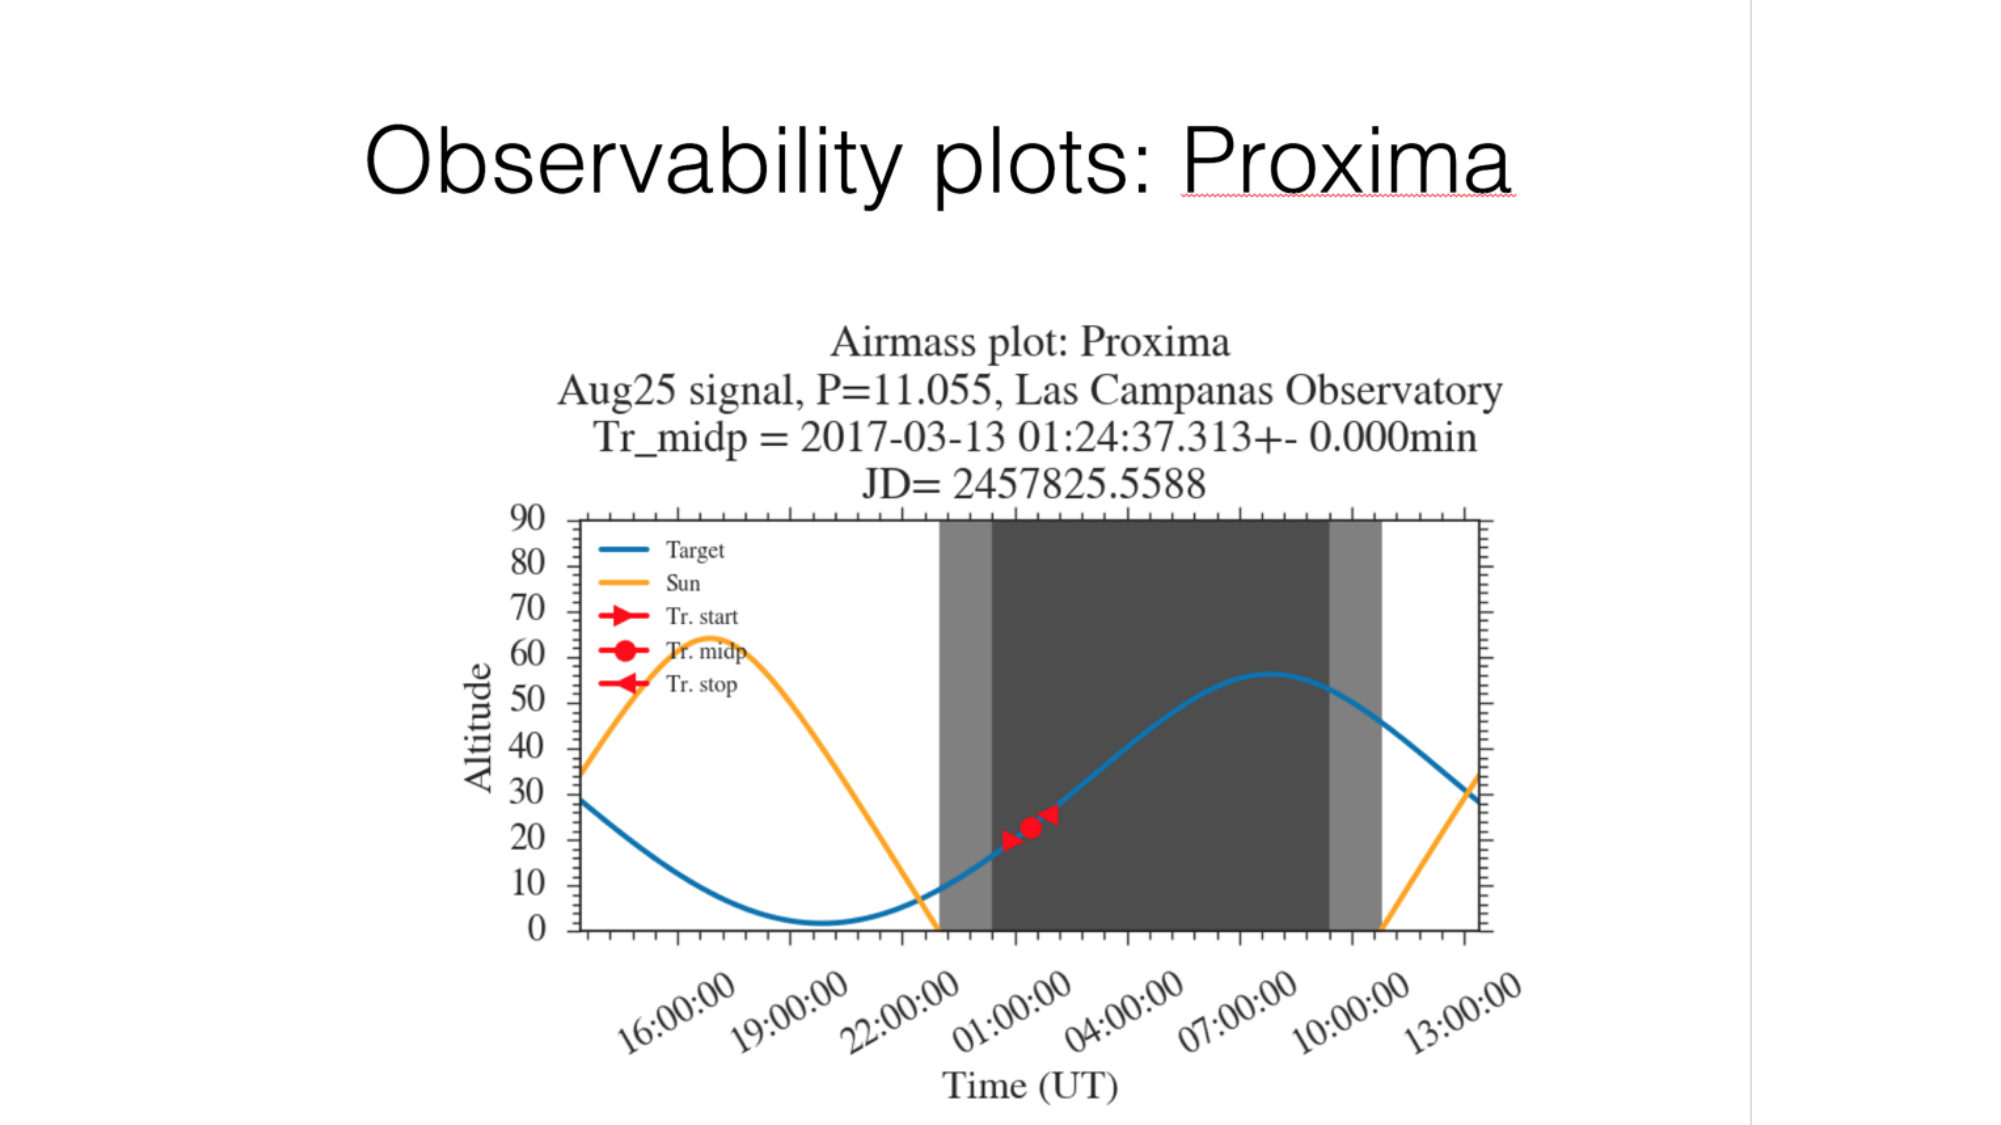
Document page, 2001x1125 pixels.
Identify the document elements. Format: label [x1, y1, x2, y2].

picture [248, 0, 1752, 1125]
